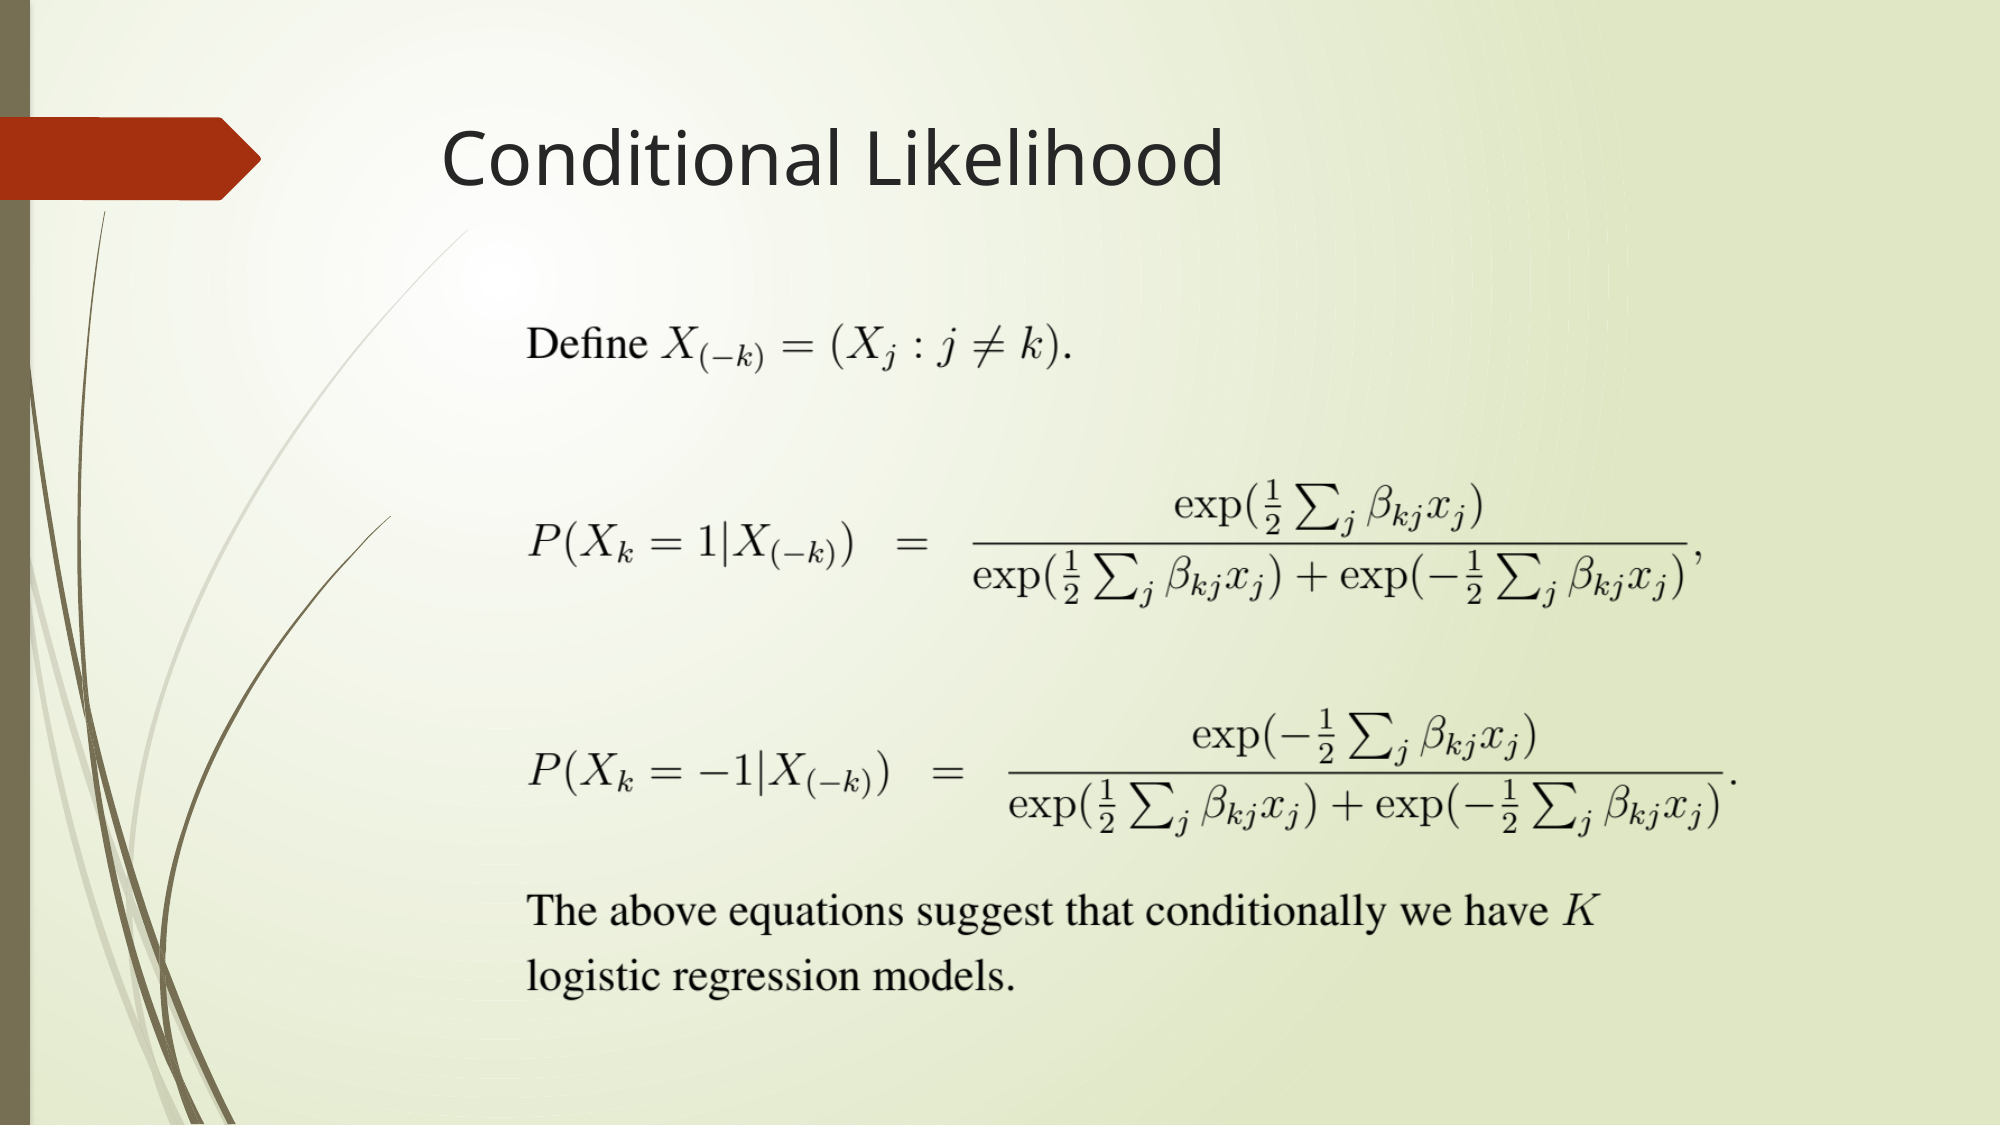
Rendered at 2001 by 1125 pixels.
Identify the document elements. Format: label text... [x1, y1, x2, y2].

title Conditional Likelihood [425, 102, 1888, 313]
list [514, 312, 1744, 1023]
